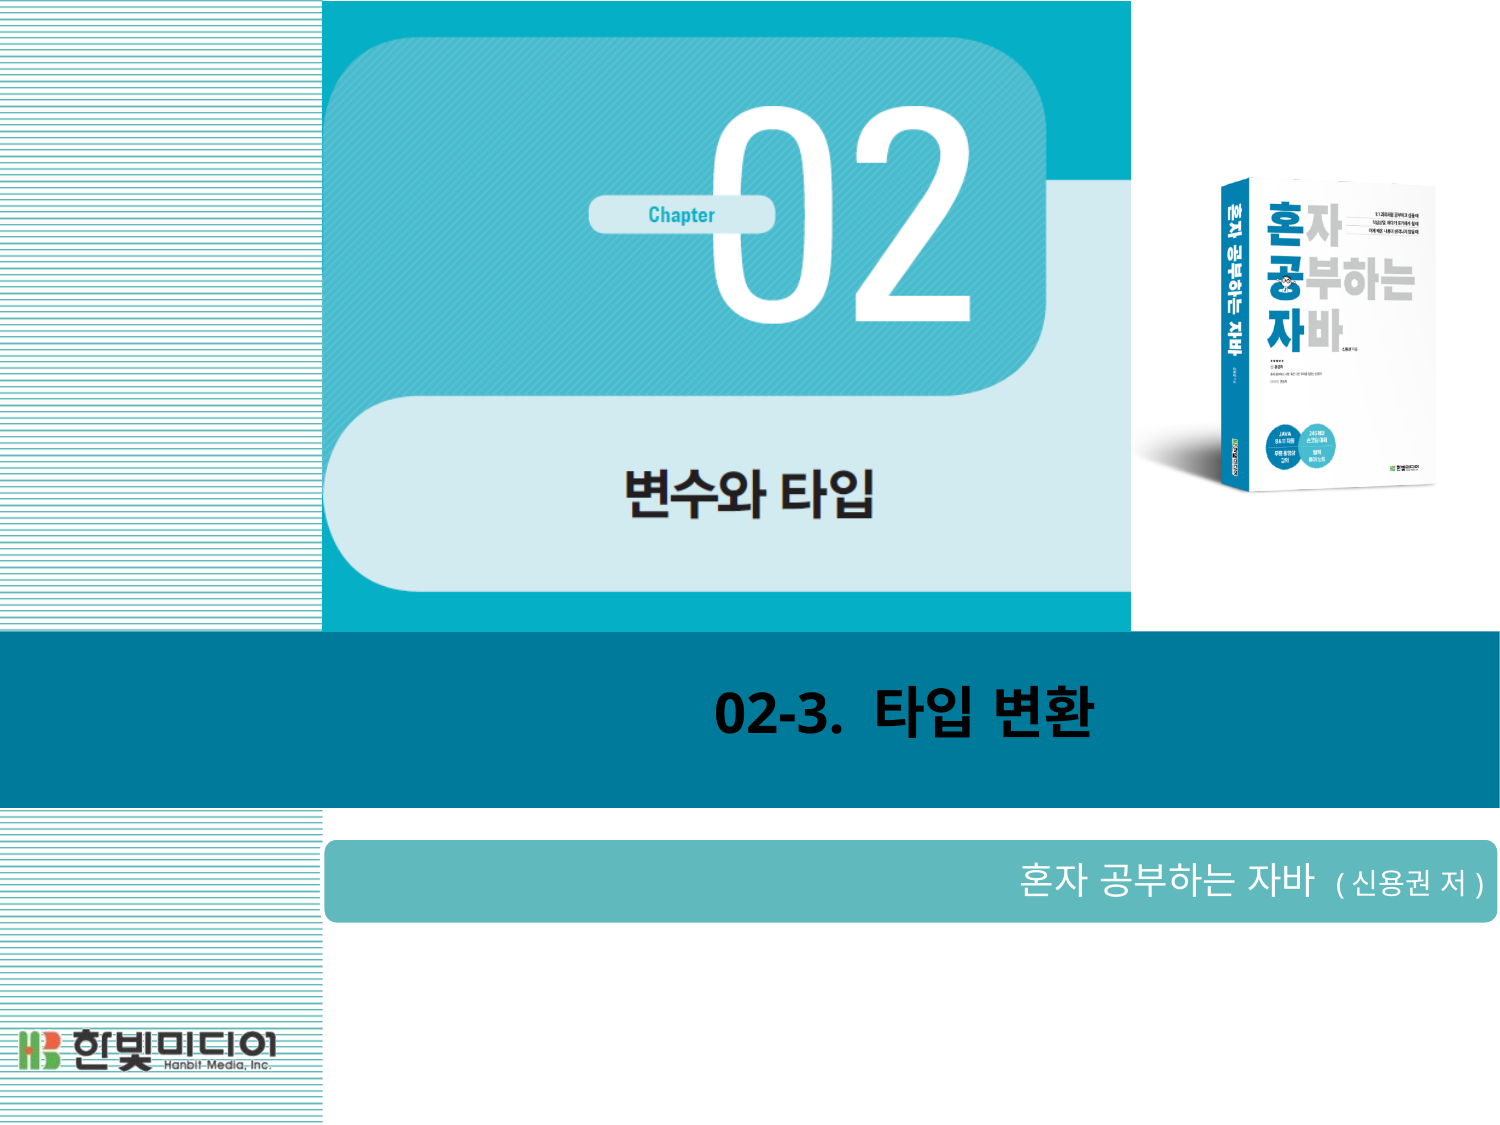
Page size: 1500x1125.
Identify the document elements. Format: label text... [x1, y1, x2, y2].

text_box [0, 631, 1500, 808]
text_box 혼자 공부하는 자바 (신용권 저) [316, 849, 1499, 910]
text_box [0, 0, 320, 631]
title 02-3. 타입 변환 [237, 670, 1500, 808]
picture [5, 1005, 290, 1095]
picture [321, 0, 1500, 631]
text_box [0, 808, 323, 1124]
text_box [322, 837, 1500, 925]
